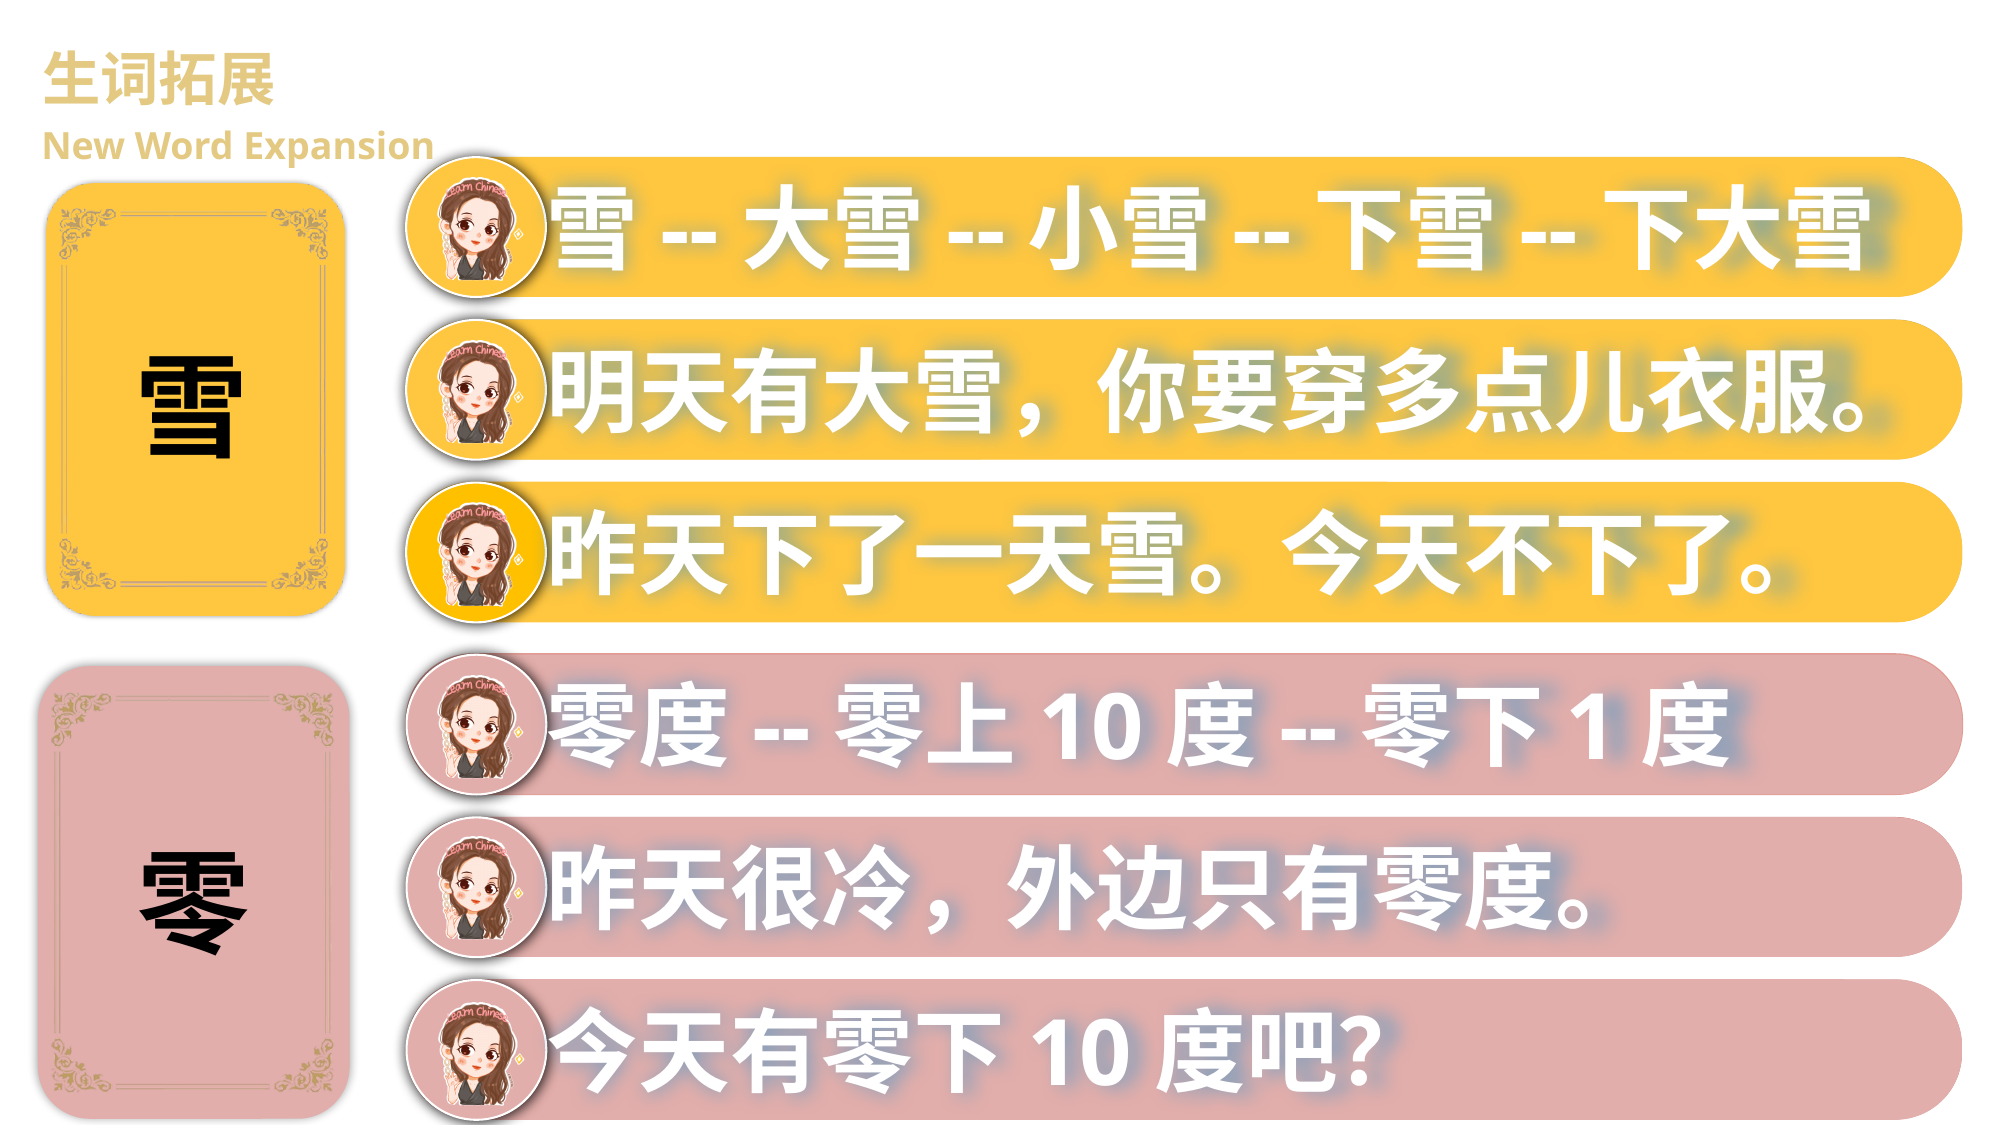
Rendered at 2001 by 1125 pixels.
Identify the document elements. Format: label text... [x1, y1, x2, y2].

text_box 昨天很冷，外边只有零度。 [547, 823, 1906, 949]
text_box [406, 319, 546, 466]
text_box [406, 482, 546, 629]
text_box 明天有大雪，你要穿多点儿衣服。 [546, 326, 2000, 451]
text_box [1931, 166, 1964, 289]
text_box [406, 980, 547, 1125]
text_box New Word Expansion [26, 115, 451, 175]
text_box 雪--大雪--小雪--下雪--下大雪 [546, 163, 1893, 289]
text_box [38, 175, 352, 623]
text_box 零度--零上10度--零下1度 [547, 661, 2000, 786]
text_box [406, 157, 546, 303]
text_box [406, 817, 547, 962]
text_box 今天有零下10度吧？ [547, 986, 1907, 1112]
text_box [1947, 839, 1964, 935]
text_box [19, 666, 367, 1119]
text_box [406, 654, 547, 801]
text_box 生词拓展 [27, 35, 291, 115]
text_box [1948, 1003, 1964, 1096]
text_box 昨天下了一天雪。今天不下了。 [546, 488, 1984, 614]
